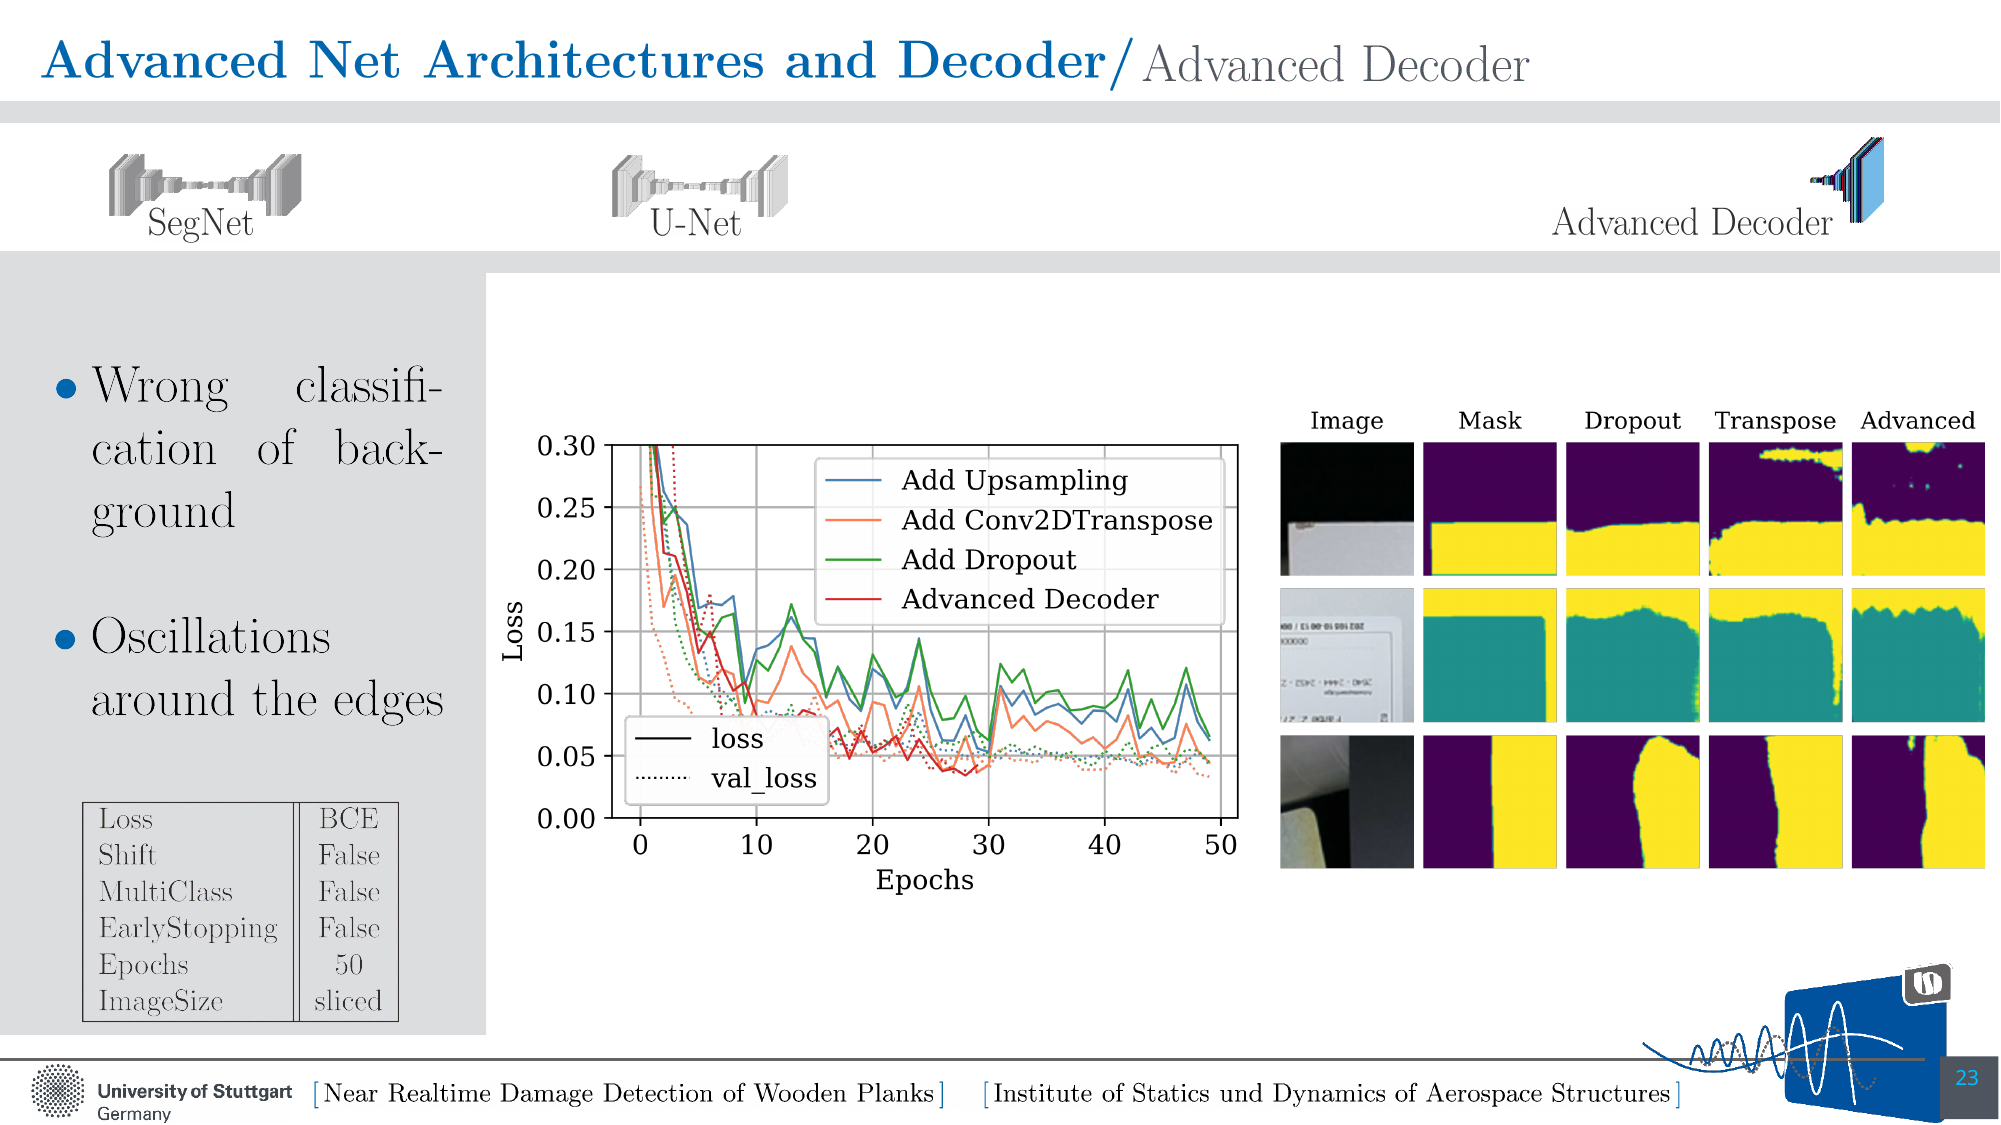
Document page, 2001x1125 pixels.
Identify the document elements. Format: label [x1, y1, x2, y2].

picture [81, 799, 400, 1024]
picture [0, 961, 1953, 1123]
picture [1551, 136, 1887, 236]
text_box [0, 101, 2000, 123]
picture [54, 614, 443, 726]
picture [485, 418, 1255, 912]
picture [107, 154, 304, 243]
picture [54, 364, 443, 538]
picture [609, 155, 790, 237]
text_box [0, 251, 2000, 273]
picture [1141, 43, 1530, 84]
text_box [0, 273, 487, 1035]
picture [41, 36, 1134, 92]
picture [1263, 394, 2000, 886]
